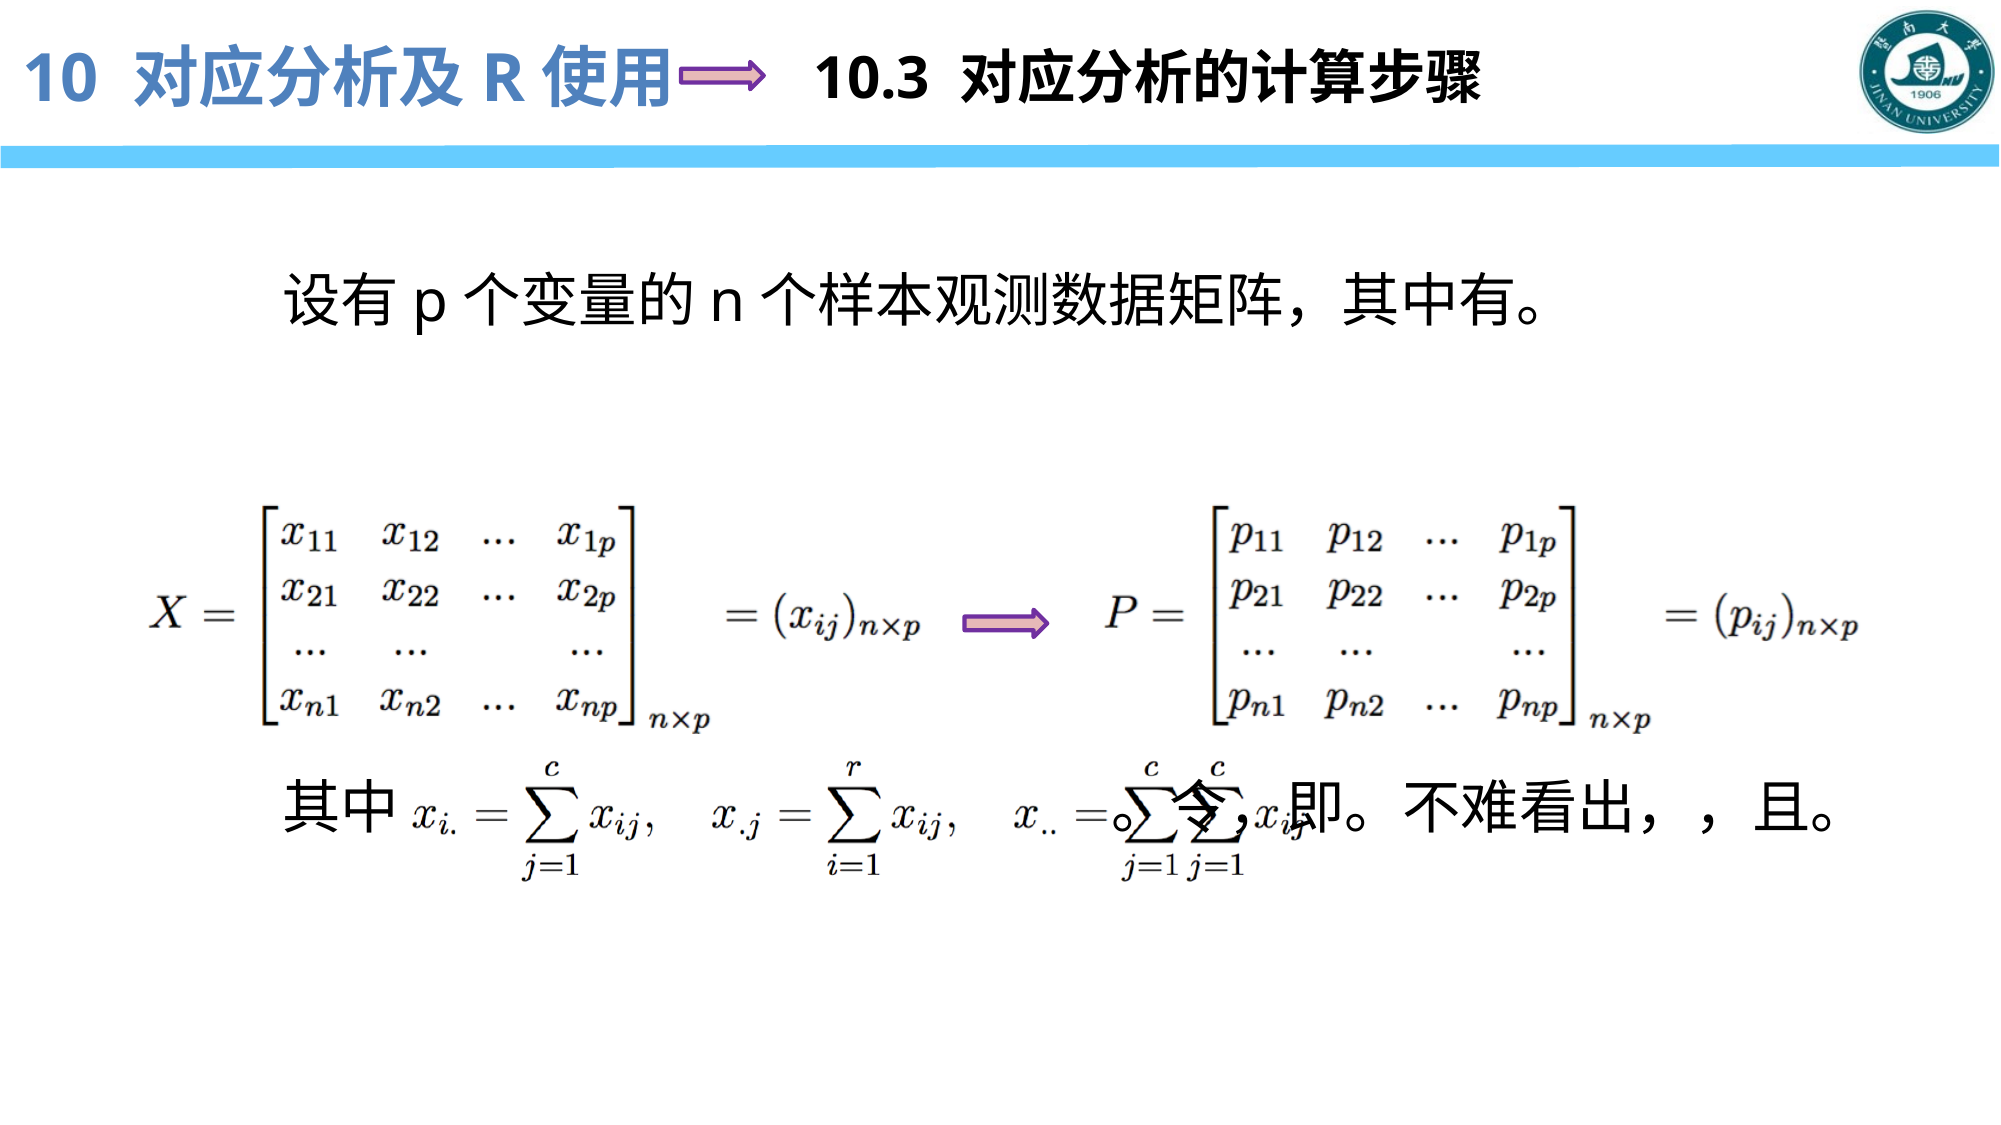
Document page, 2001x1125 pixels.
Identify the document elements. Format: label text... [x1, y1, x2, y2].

text_box 10 对应分析及R使用 [7, 27, 922, 123]
text_box 10.3 对应分析的计算步骤 [922, 32, 1510, 118]
picture [1856, 6, 1996, 134]
picture [121, 455, 1910, 894]
text_box [678, 59, 766, 92]
